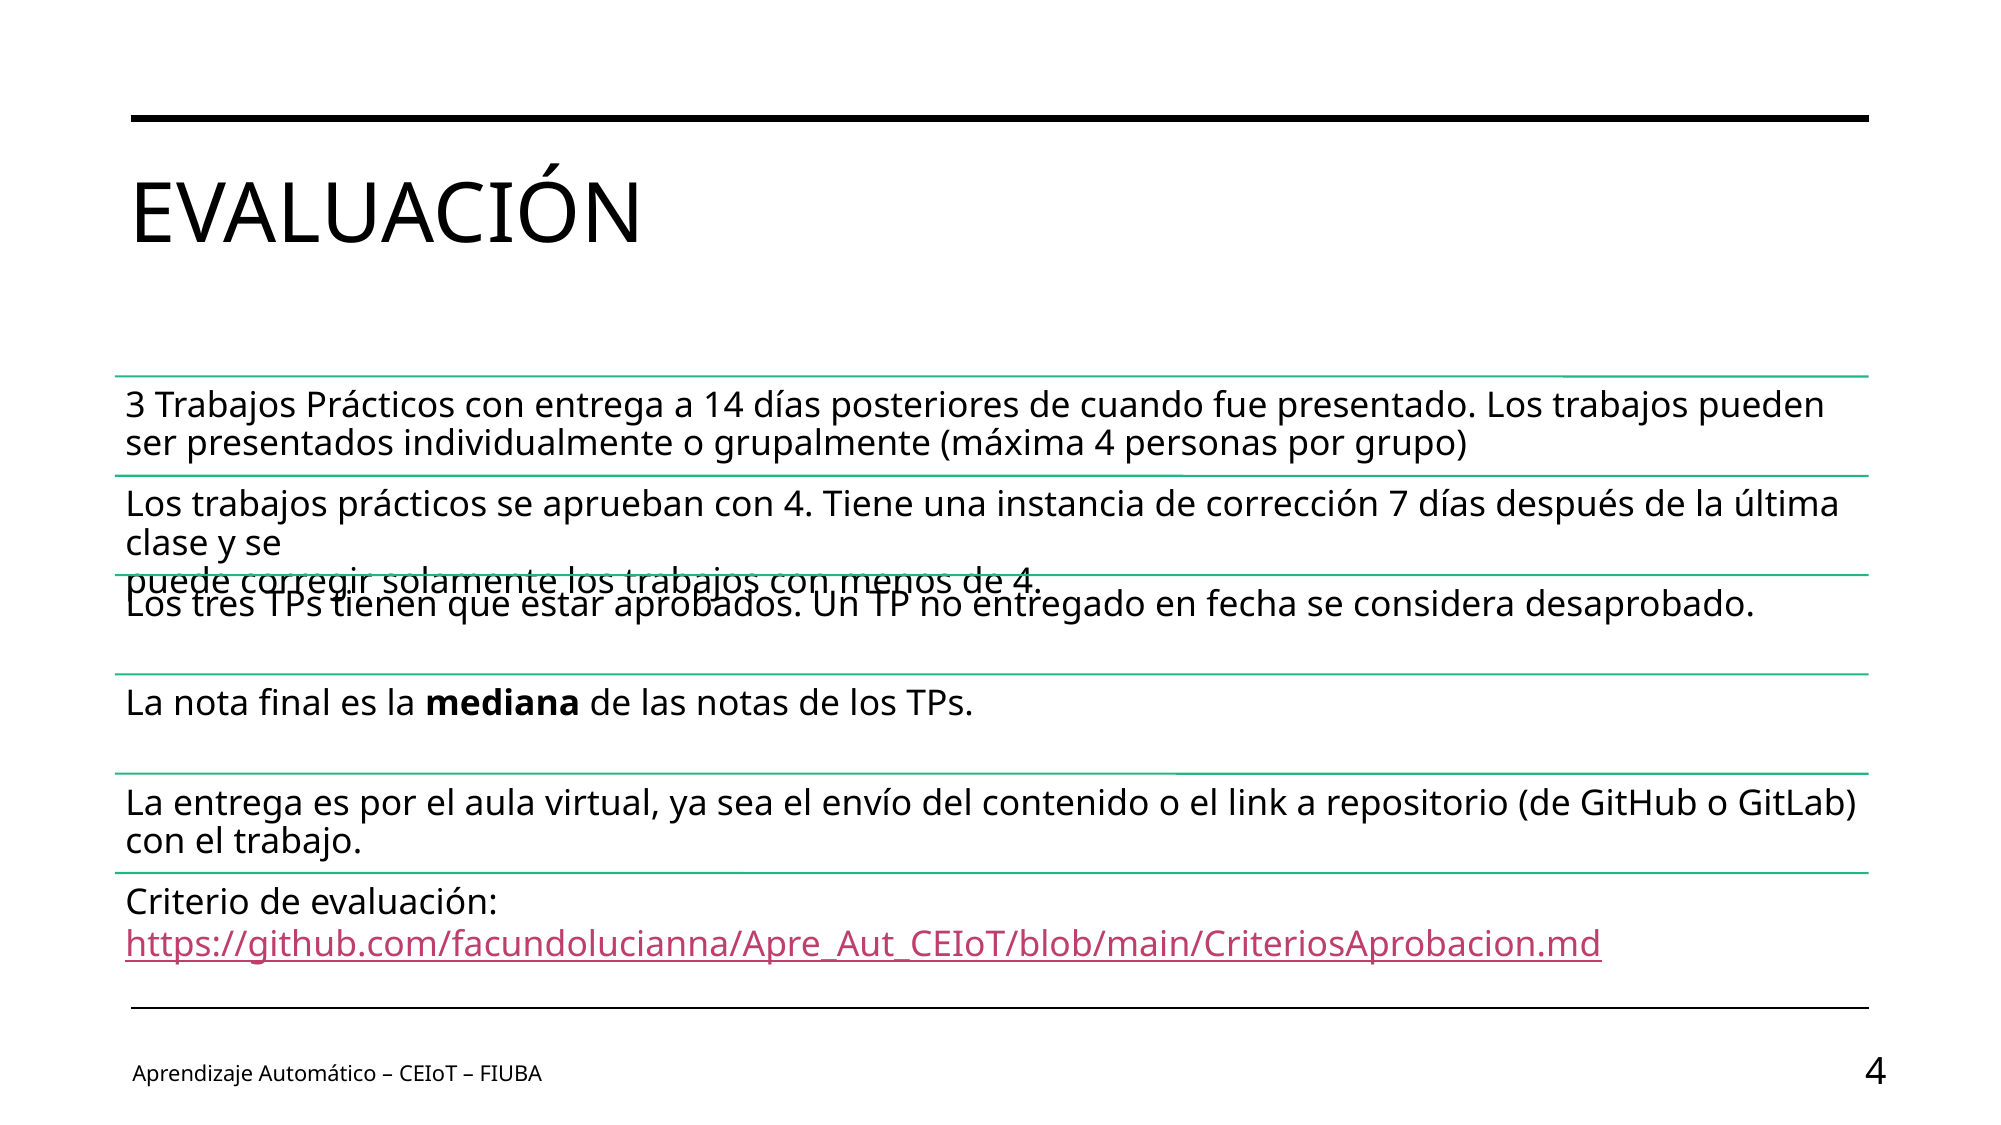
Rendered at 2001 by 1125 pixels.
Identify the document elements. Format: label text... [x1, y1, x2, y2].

slide_number 4 [1791, 1042, 1902, 1103]
footer Aprendizaje Automático – CEIoT – FIUBA [117, 1042, 862, 1103]
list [114, 376, 1869, 973]
title Evaluación [114, 151, 1869, 375]
